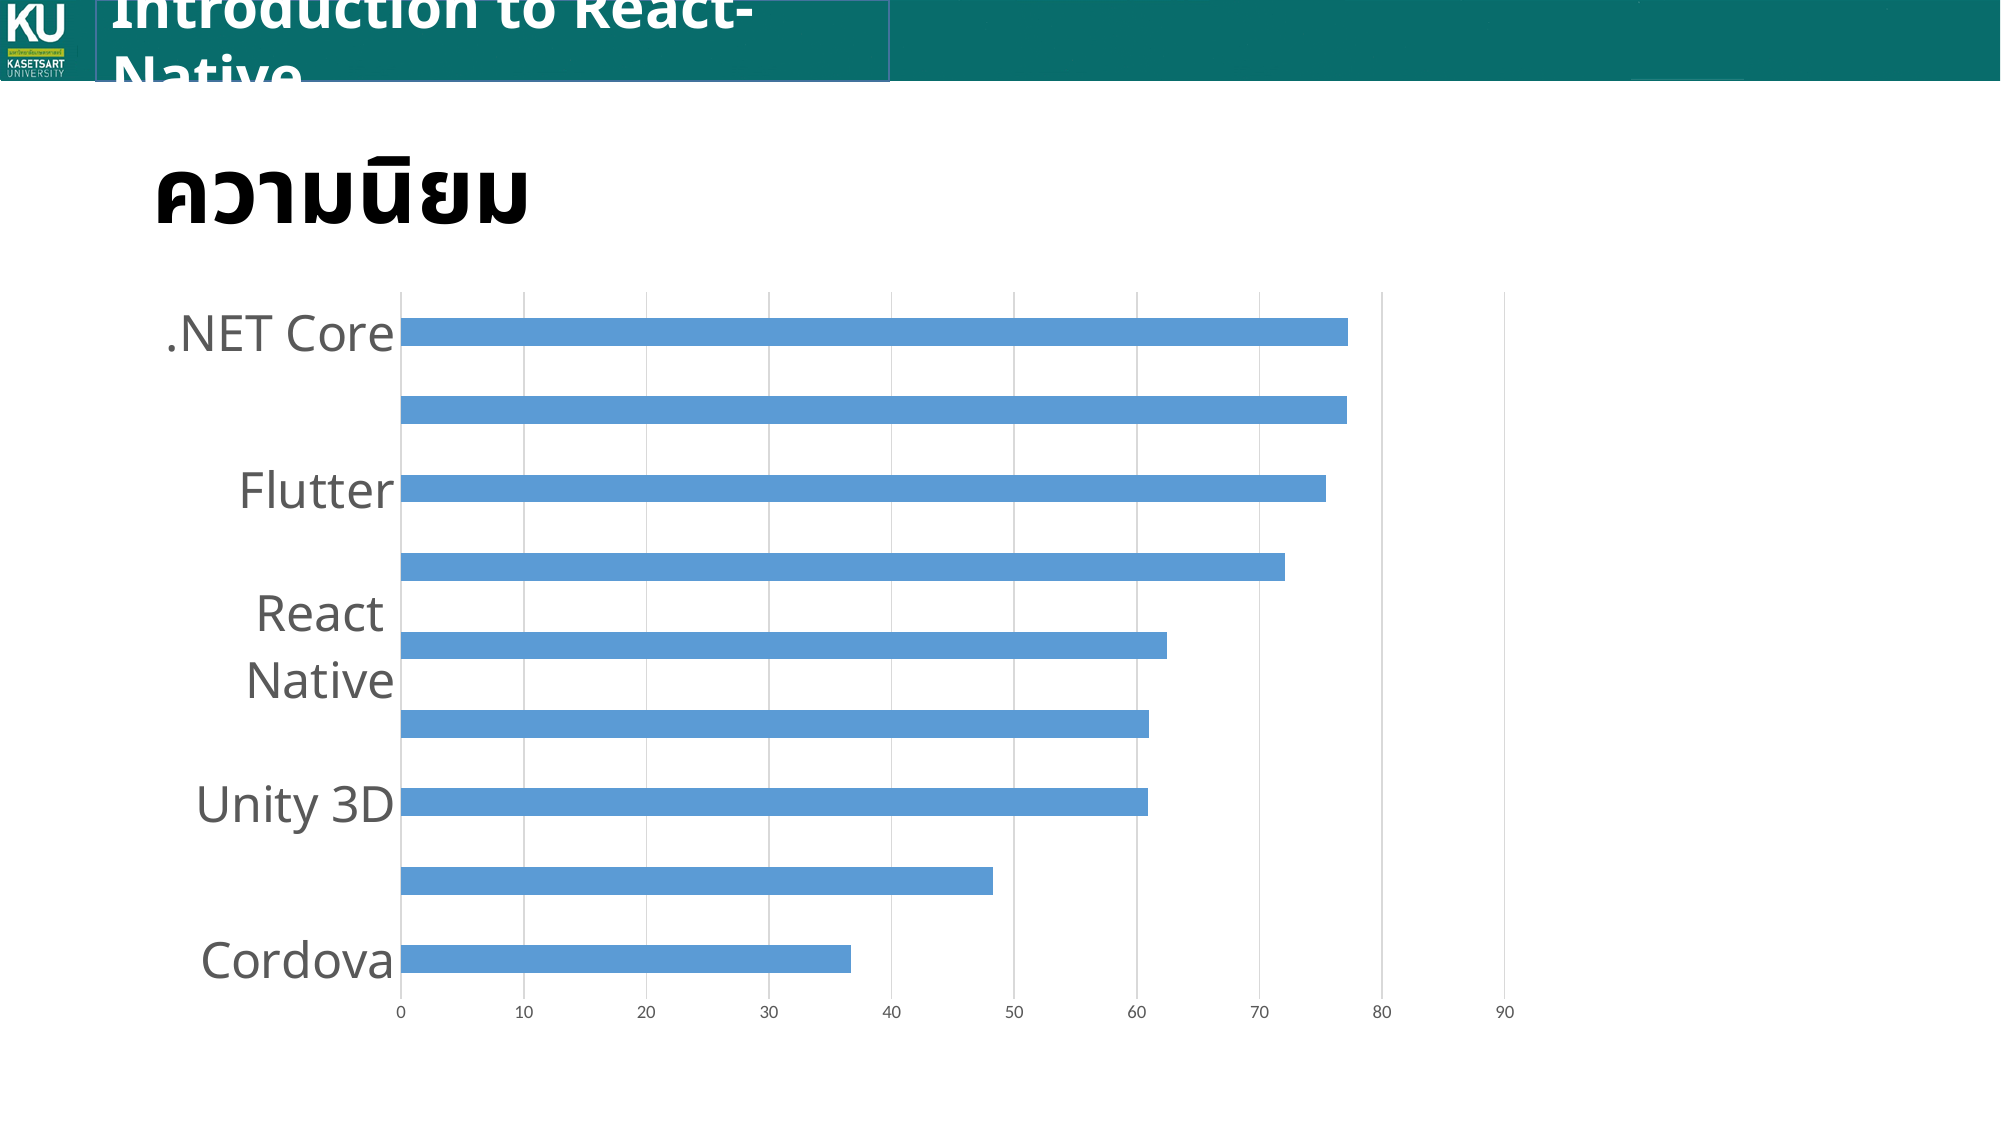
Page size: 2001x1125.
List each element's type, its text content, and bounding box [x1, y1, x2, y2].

title ความนิยม [137, 110, 1863, 278]
picture [890, 0, 2001, 81]
text_box Introduction to React-Native [95, 0, 890, 82]
chart [137, 277, 1543, 1039]
picture [0, 0, 95, 81]
